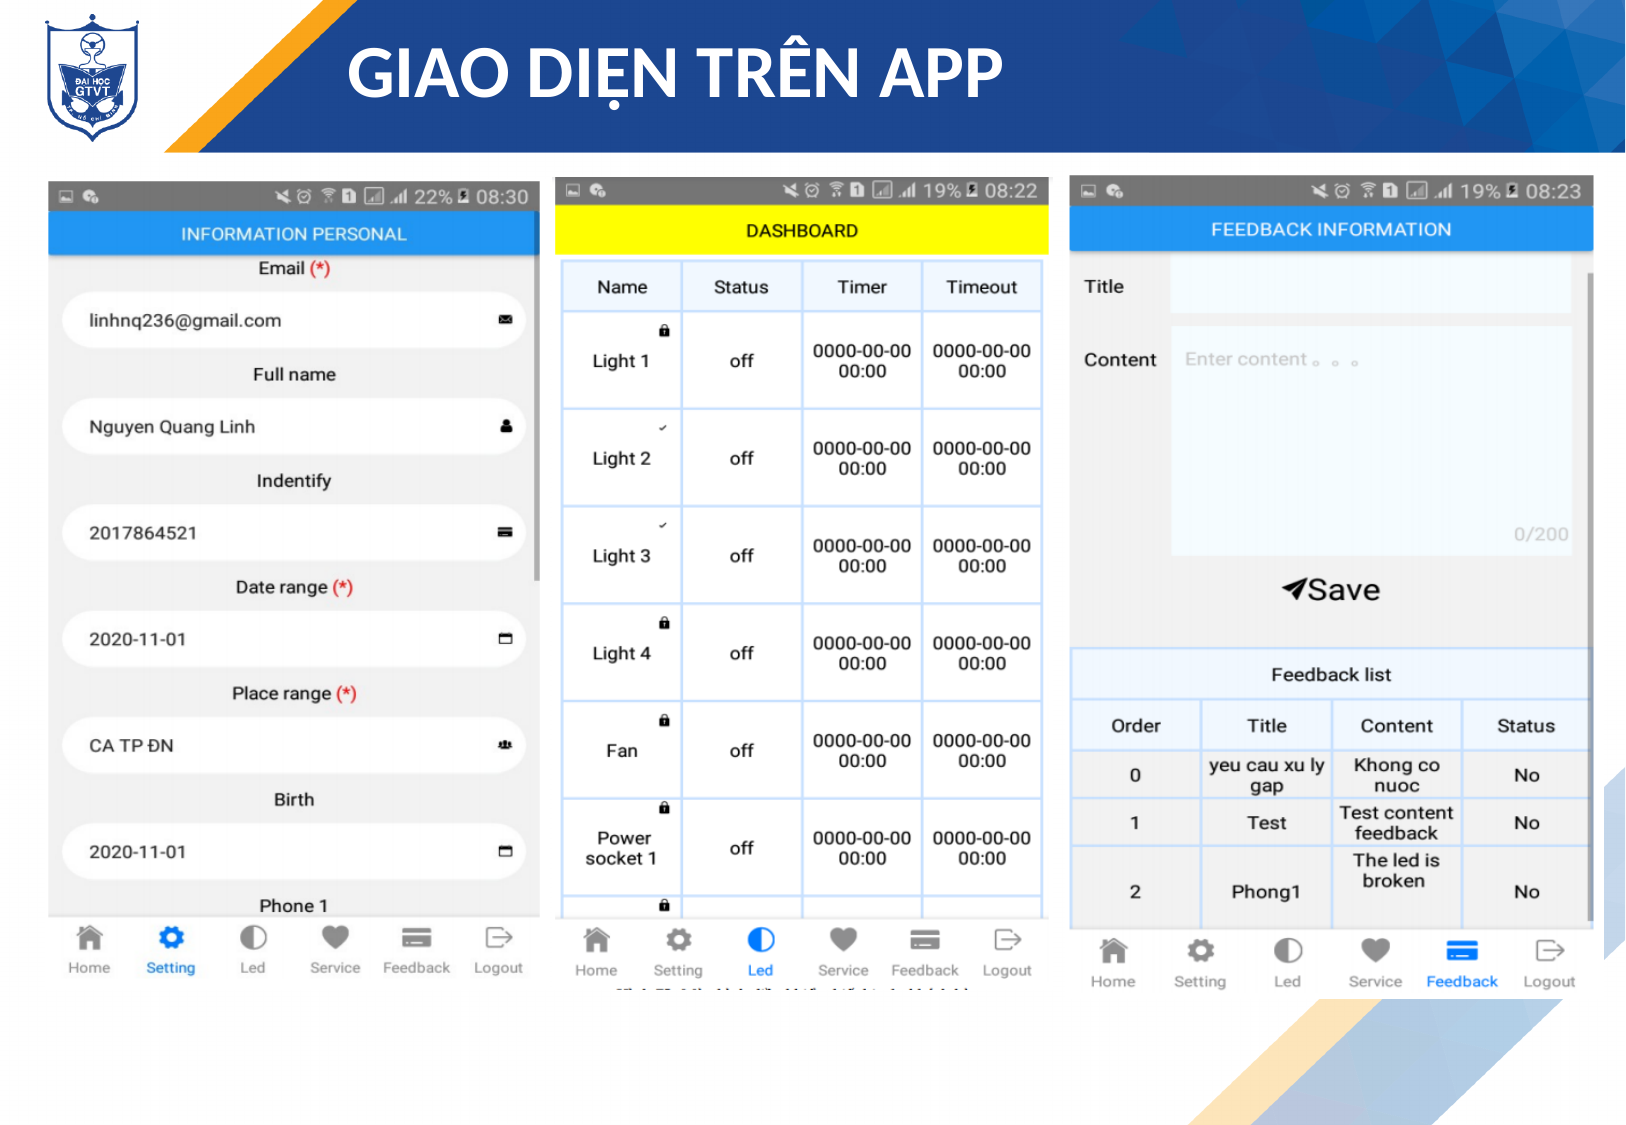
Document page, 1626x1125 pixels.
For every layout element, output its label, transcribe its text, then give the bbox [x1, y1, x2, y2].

picture [0, 0, 1626, 1125]
text_box GIAO DIỆN TRÊN APP [332, 0, 1625, 186]
text_box [81, 44, 1544, 184]
